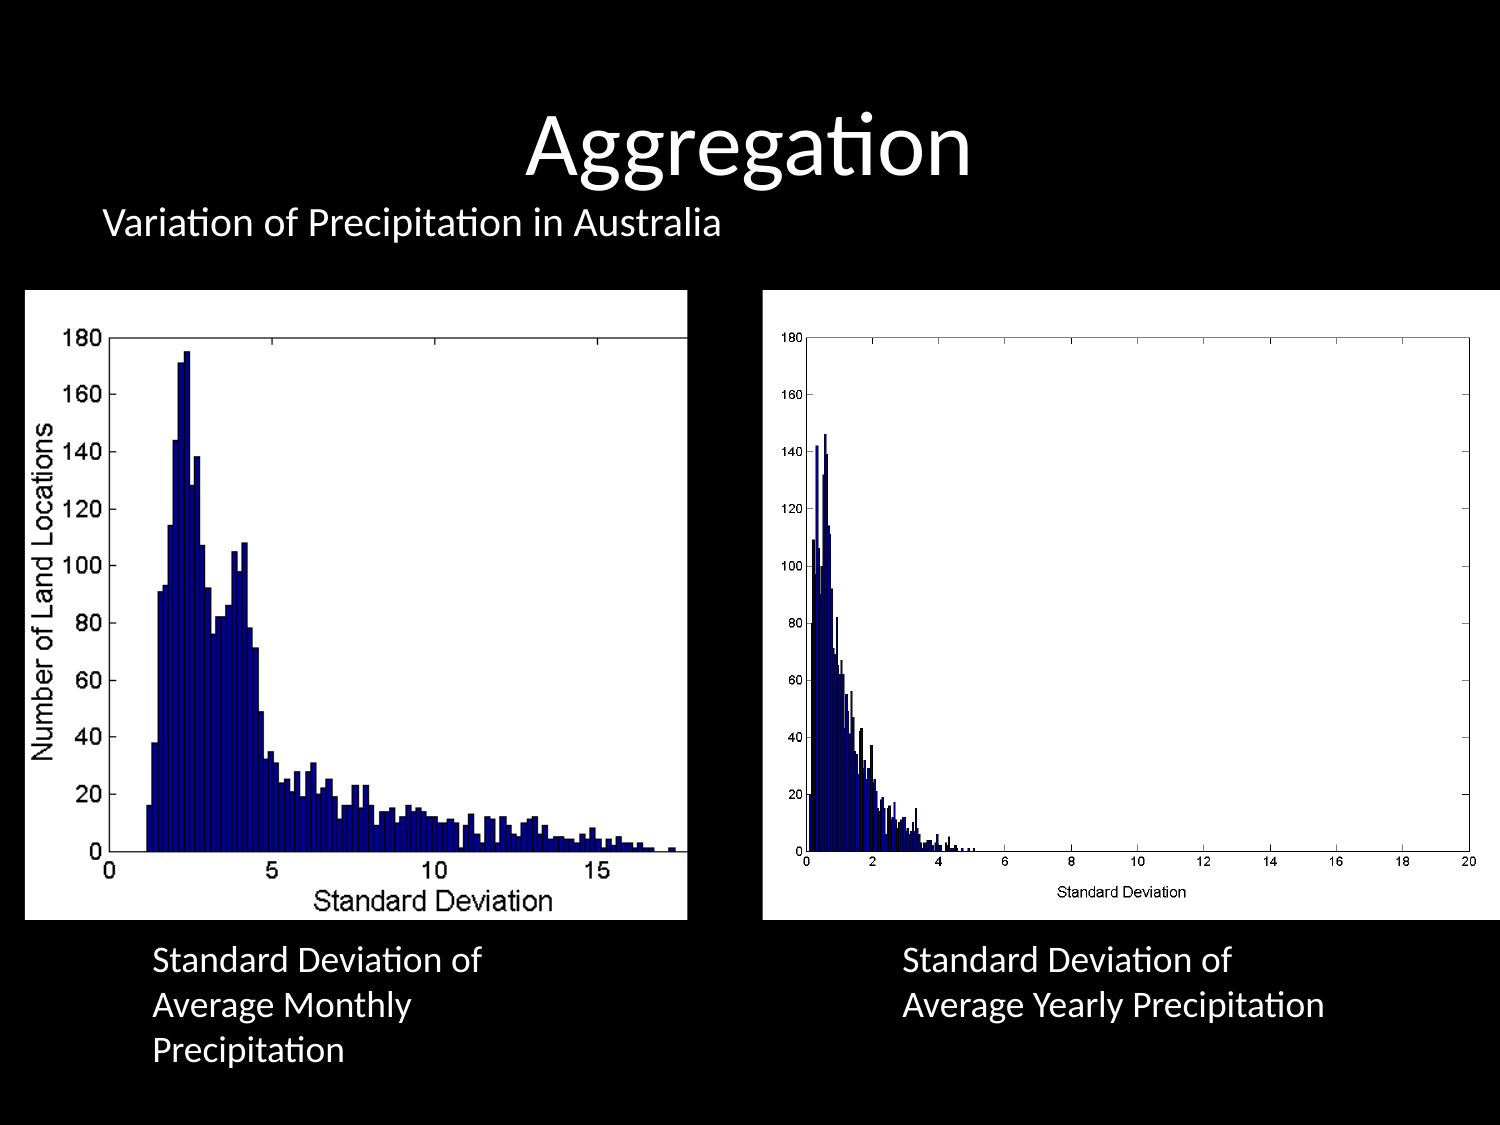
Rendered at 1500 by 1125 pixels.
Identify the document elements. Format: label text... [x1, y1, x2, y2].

title Aggregation [75, 45, 1425, 233]
picture [762, 289, 1500, 921]
text_box [281, 981, 312, 1032]
text_box Standard Deviation of Average Monthly Precipitation [137, 928, 613, 1078]
text_box Standard Deviation of Average Yearly Precipitation [887, 928, 1363, 1033]
picture [24, 289, 688, 921]
text_box Variation of Precipitation in Australia [87, 187, 875, 253]
